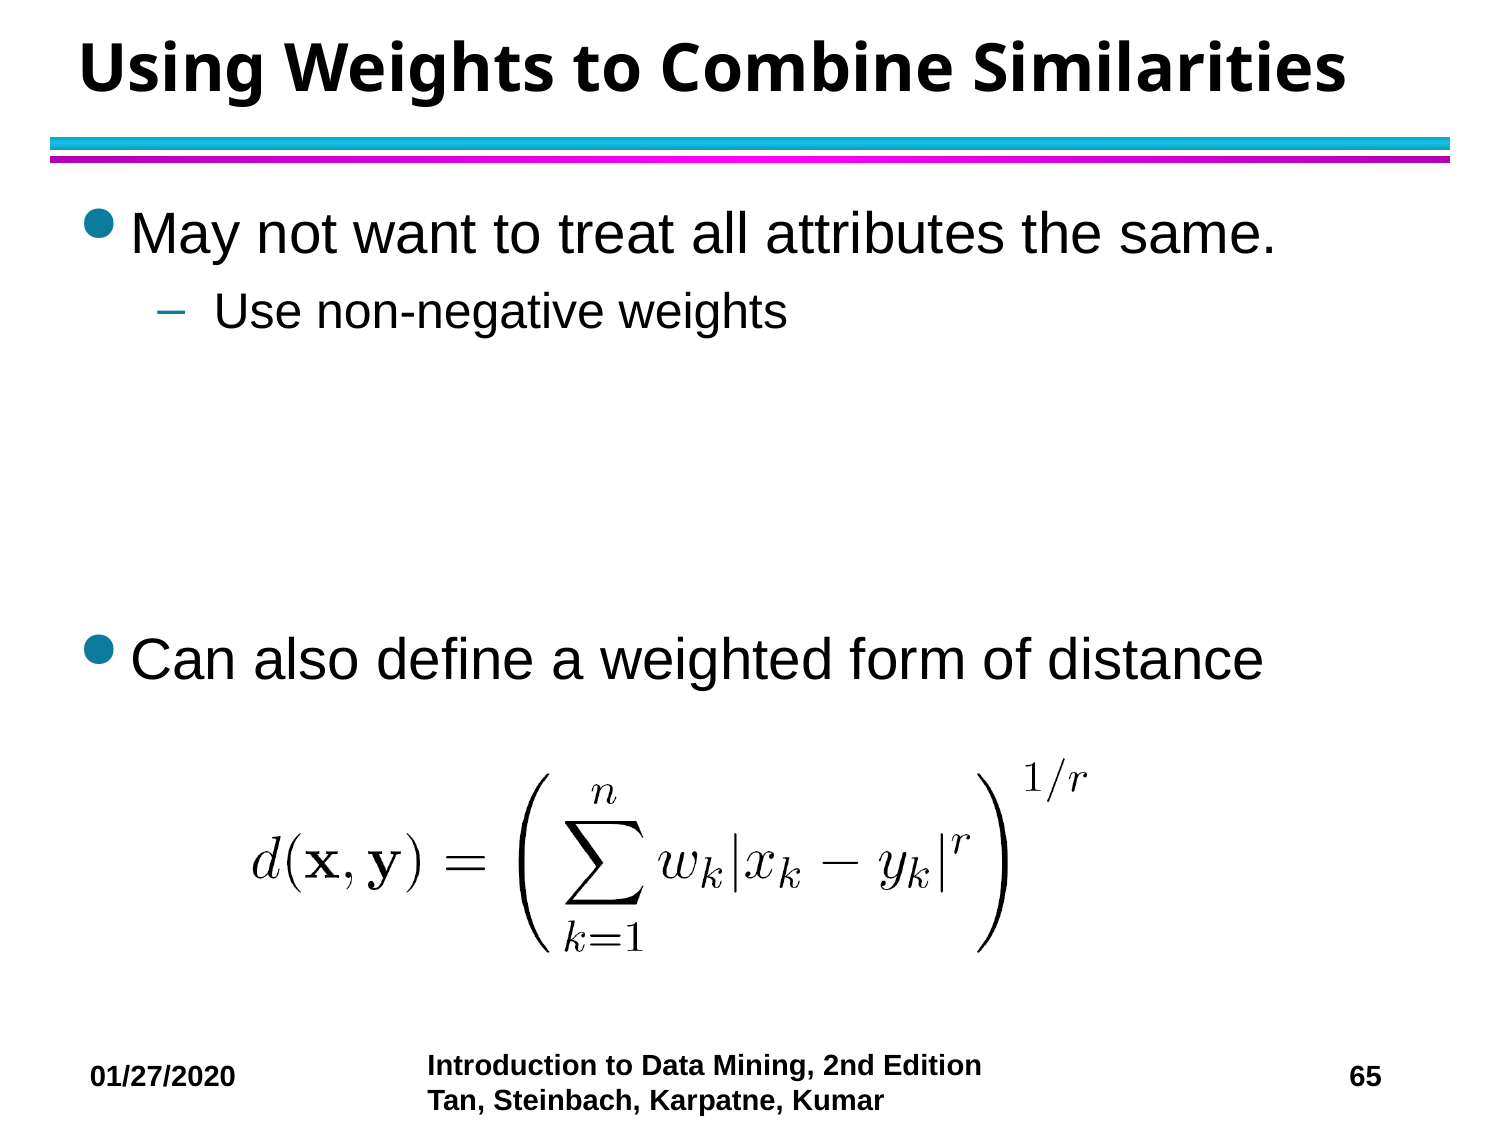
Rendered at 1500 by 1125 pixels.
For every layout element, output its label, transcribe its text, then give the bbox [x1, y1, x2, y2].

title Using Weights to Combine Similarities [62, 24, 1421, 113]
picture [249, 749, 1091, 975]
